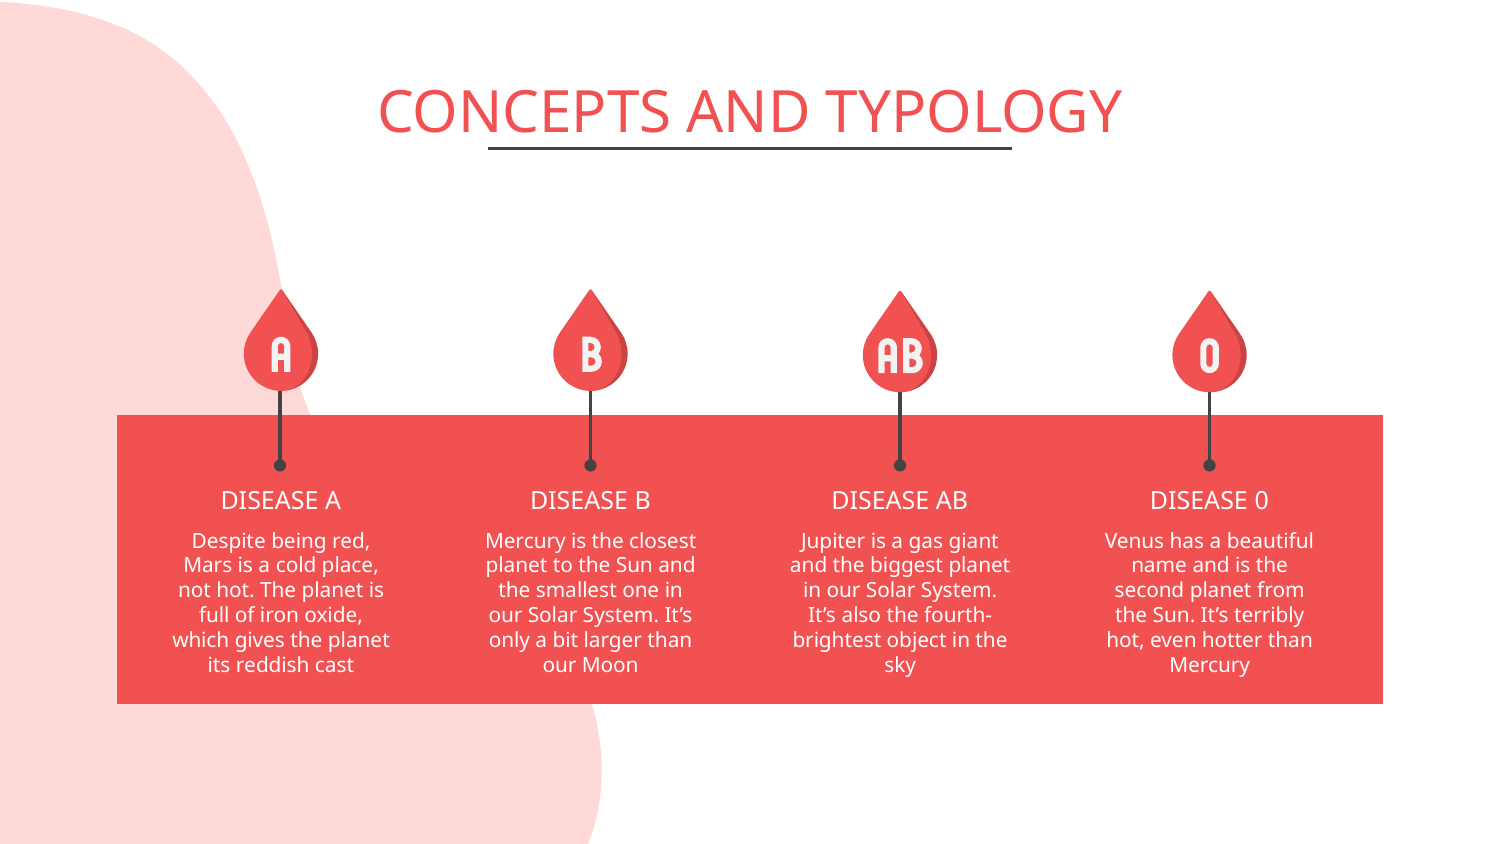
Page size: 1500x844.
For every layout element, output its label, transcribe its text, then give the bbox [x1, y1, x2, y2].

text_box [243, 289, 1247, 466]
subtitle Jupiter is a gas giant and the biggest planet in our Solar System. It’s also the fourth-brightest object in the sky [774, 530, 1027, 607]
subtitle Despite being red, Mars is a cold place, not hot. The planet is full of iron oxide, which gives the planet its reddish cast [155, 530, 408, 607]
title CONCEPTS AND TYPOLOGY [9, 76, 1491, 143]
subtitle Venus has a beautiful name and is the second planet from the Sun. It’s terribly hot, even hotter than Mercury [1083, 530, 1336, 607]
title DISEASE 0 [1074, 434, 1345, 530]
title DISEASE AB [764, 474, 1036, 530]
subtitle Mercury is the closest planet to the Sun and the smallest one in our Solar System. It’s only a bit larger than our Moon [464, 530, 717, 607]
title DISEASE B [455, 474, 726, 530]
title DISEASE A [145, 434, 417, 530]
